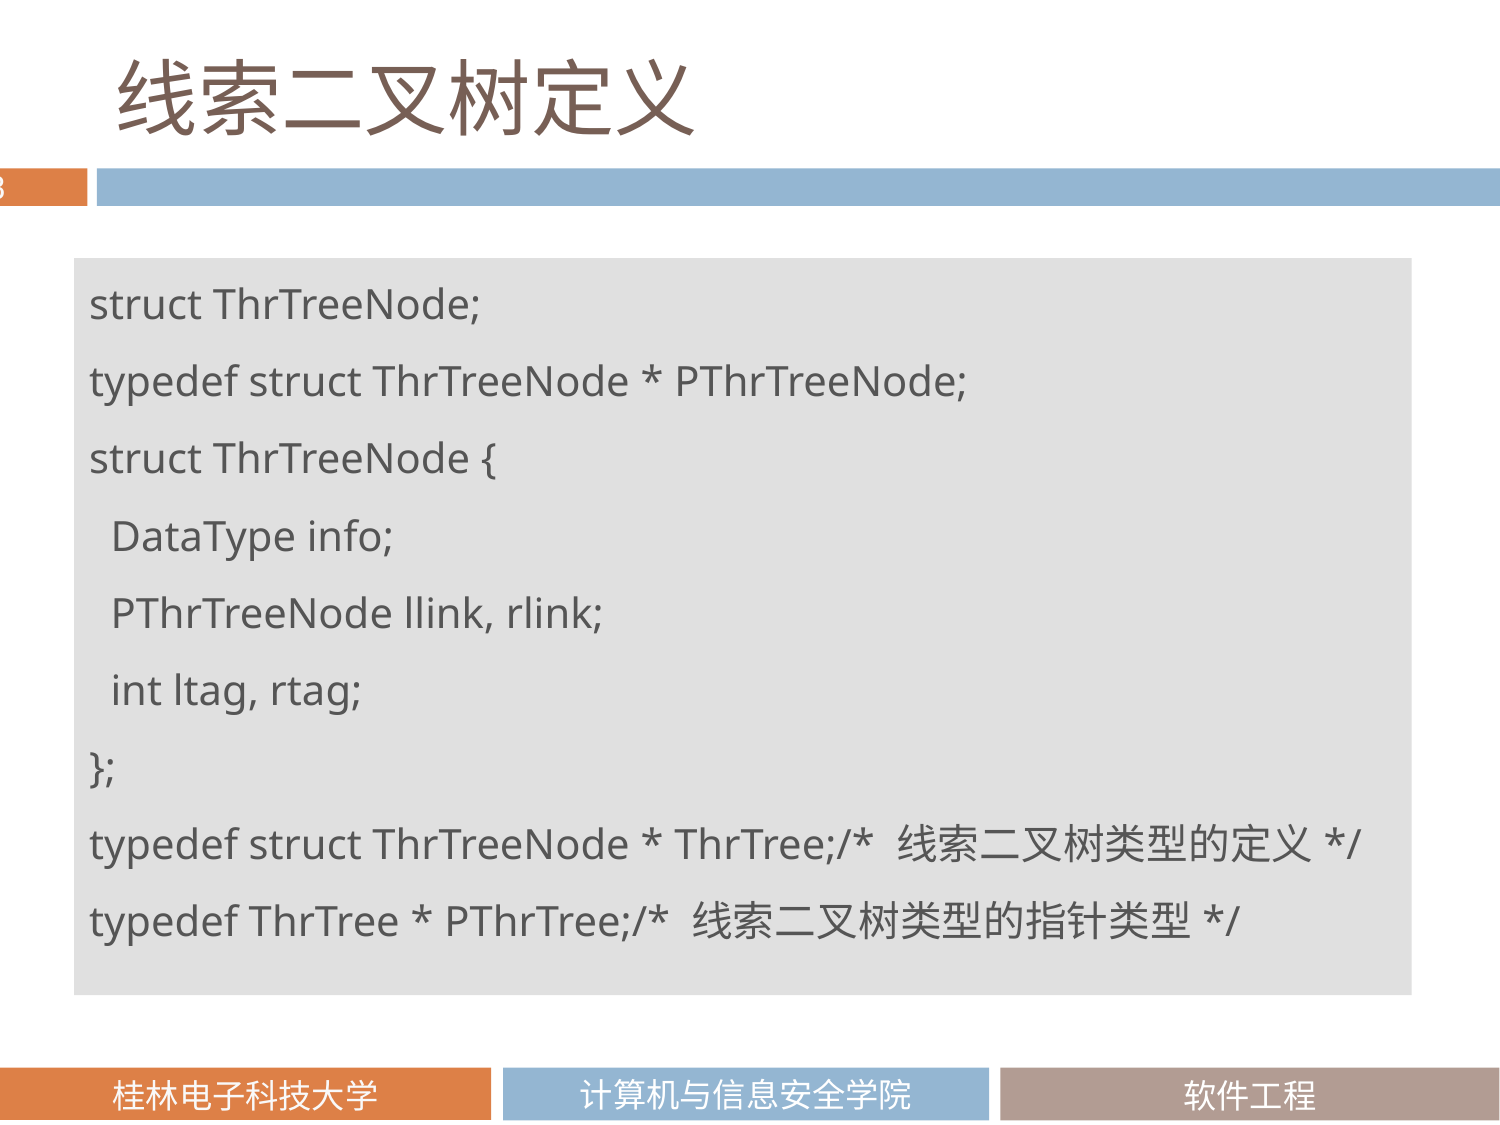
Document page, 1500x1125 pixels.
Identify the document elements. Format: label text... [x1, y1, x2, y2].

title 线索二叉树定义 [99, 37, 1438, 155]
list struct ThrTreeNode; typedef struct ThrTreeNode * PThrTreeNode; struct ThrTreeNode { DataType info; PThrTreeNode llink, rlink; int ltag, rtag; }; typedef struct ThrTreeNode * ThrTree;/* 线索二叉树类型的定义*/ typedef ThrTree * PThrTree;/* 线索二叉树类型的指针类型*/ [73, 257, 1412, 996]
